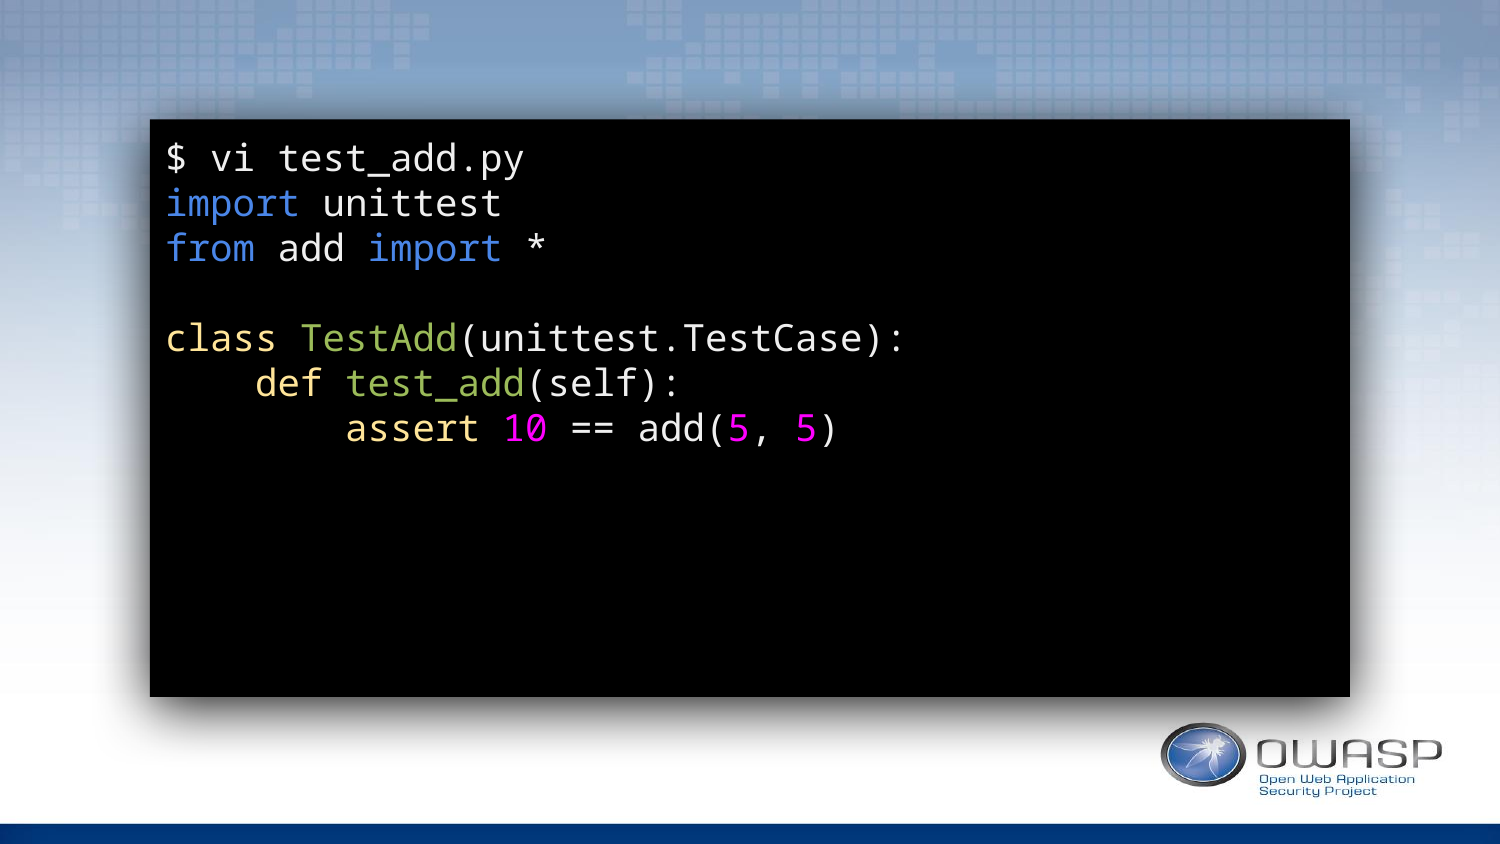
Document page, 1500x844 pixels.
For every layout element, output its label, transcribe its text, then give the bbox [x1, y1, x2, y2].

text_box $ vi test_add.py import unittest from add import * class TestAdd(unittest.TestCase): def test_add(self): assert 10 == add(5, 5) [149, 119, 1350, 697]
picture [0, 0, 1500, 844]
